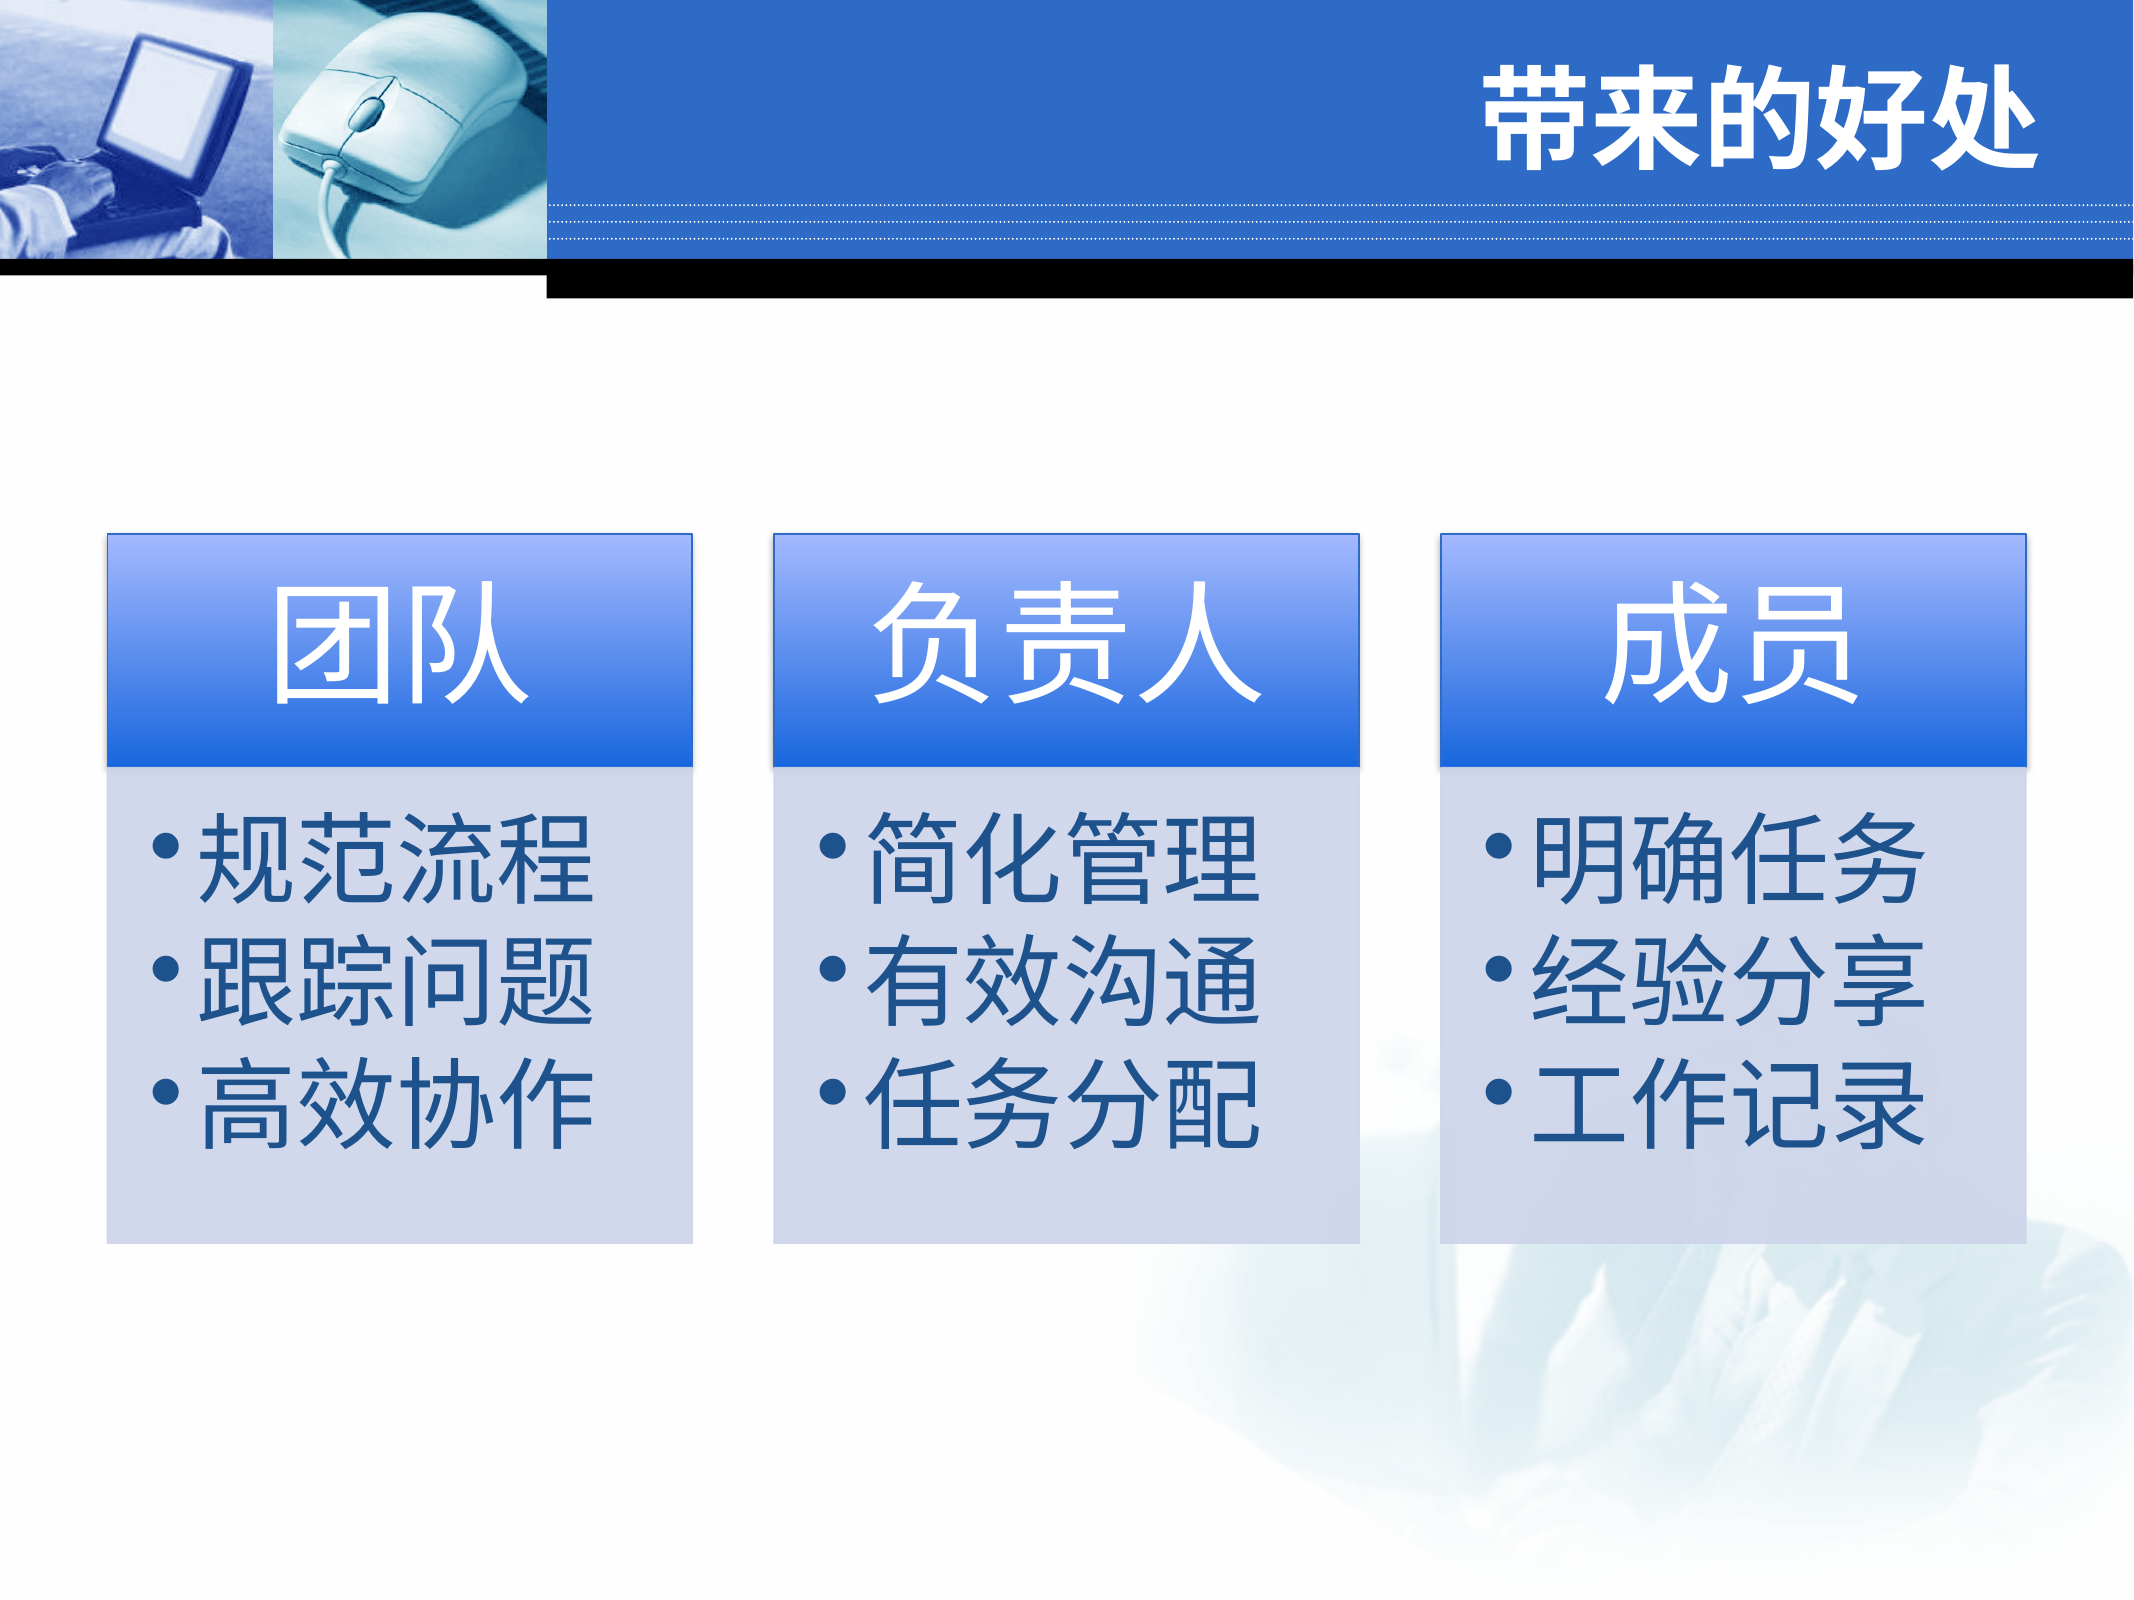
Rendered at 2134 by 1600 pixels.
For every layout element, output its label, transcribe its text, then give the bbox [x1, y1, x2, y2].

picture [0, 0, 547, 258]
title 带来的好处 [586, 53, 2063, 178]
picture [0, 276, 2134, 1600]
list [106, 302, 2027, 1475]
